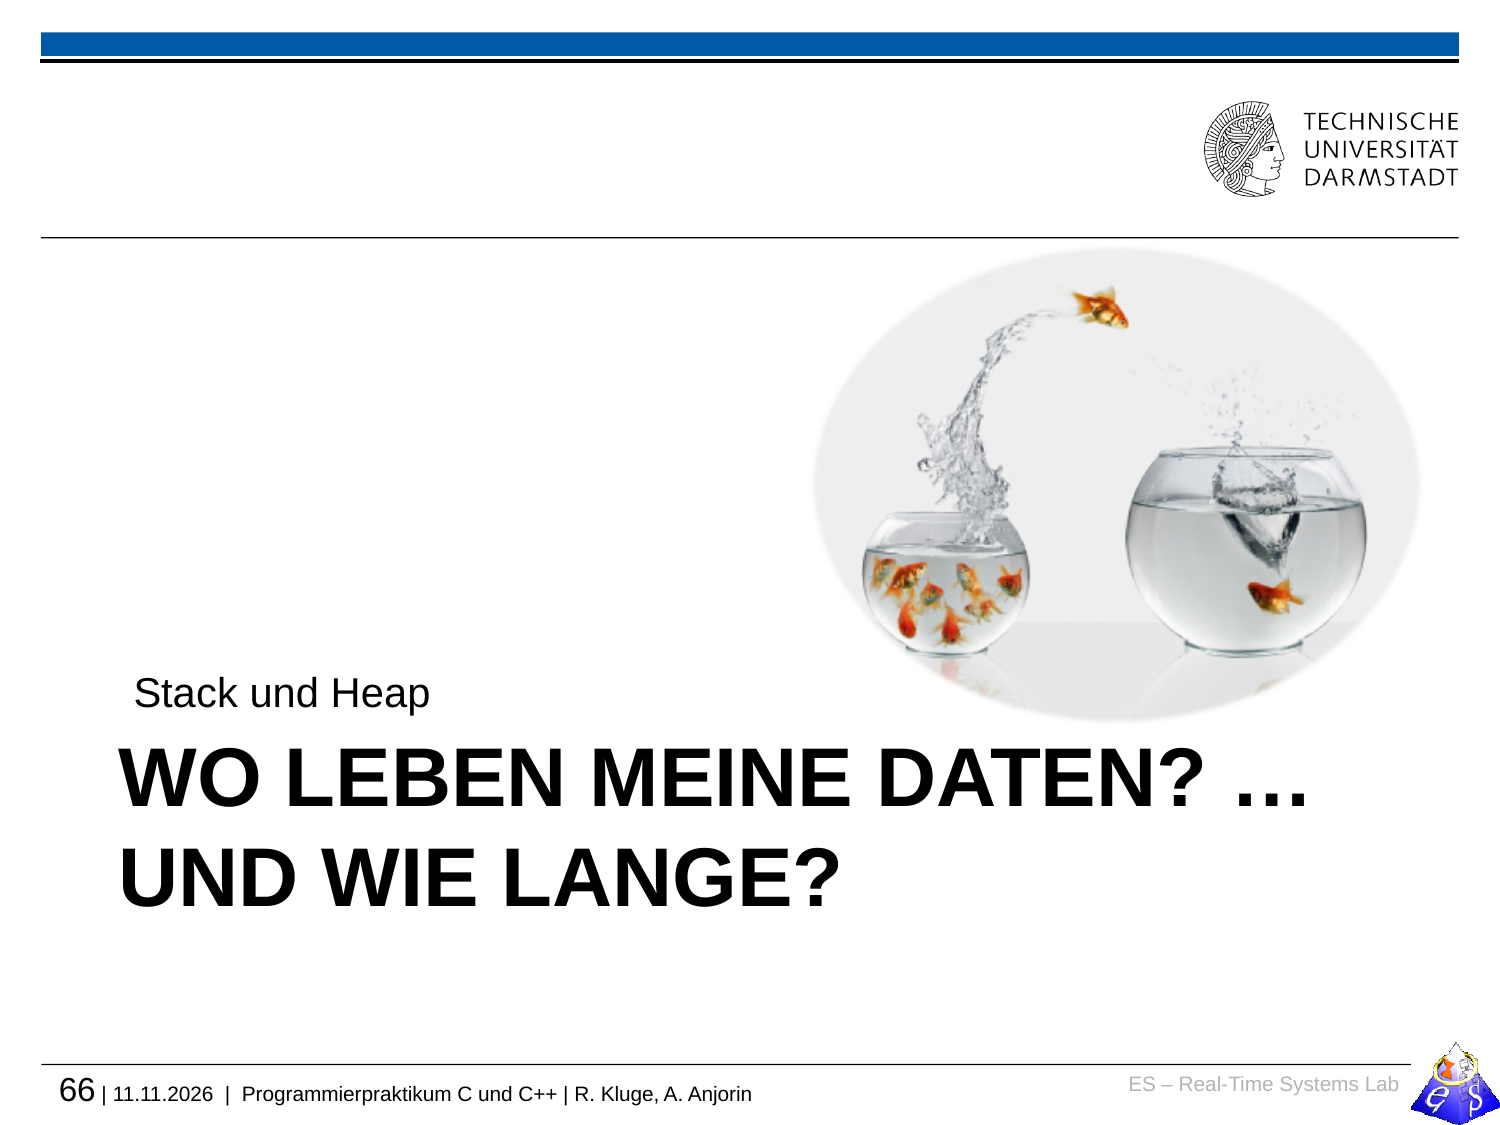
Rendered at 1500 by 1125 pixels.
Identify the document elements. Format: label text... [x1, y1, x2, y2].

list Stack und Heap [118, 476, 803, 723]
picture [1175, 84, 1483, 214]
picture [1411, 1041, 1500, 1125]
title Wo leben meine Daten? … und wie lange? [118, 723, 1394, 947]
picture [808, 243, 1424, 727]
